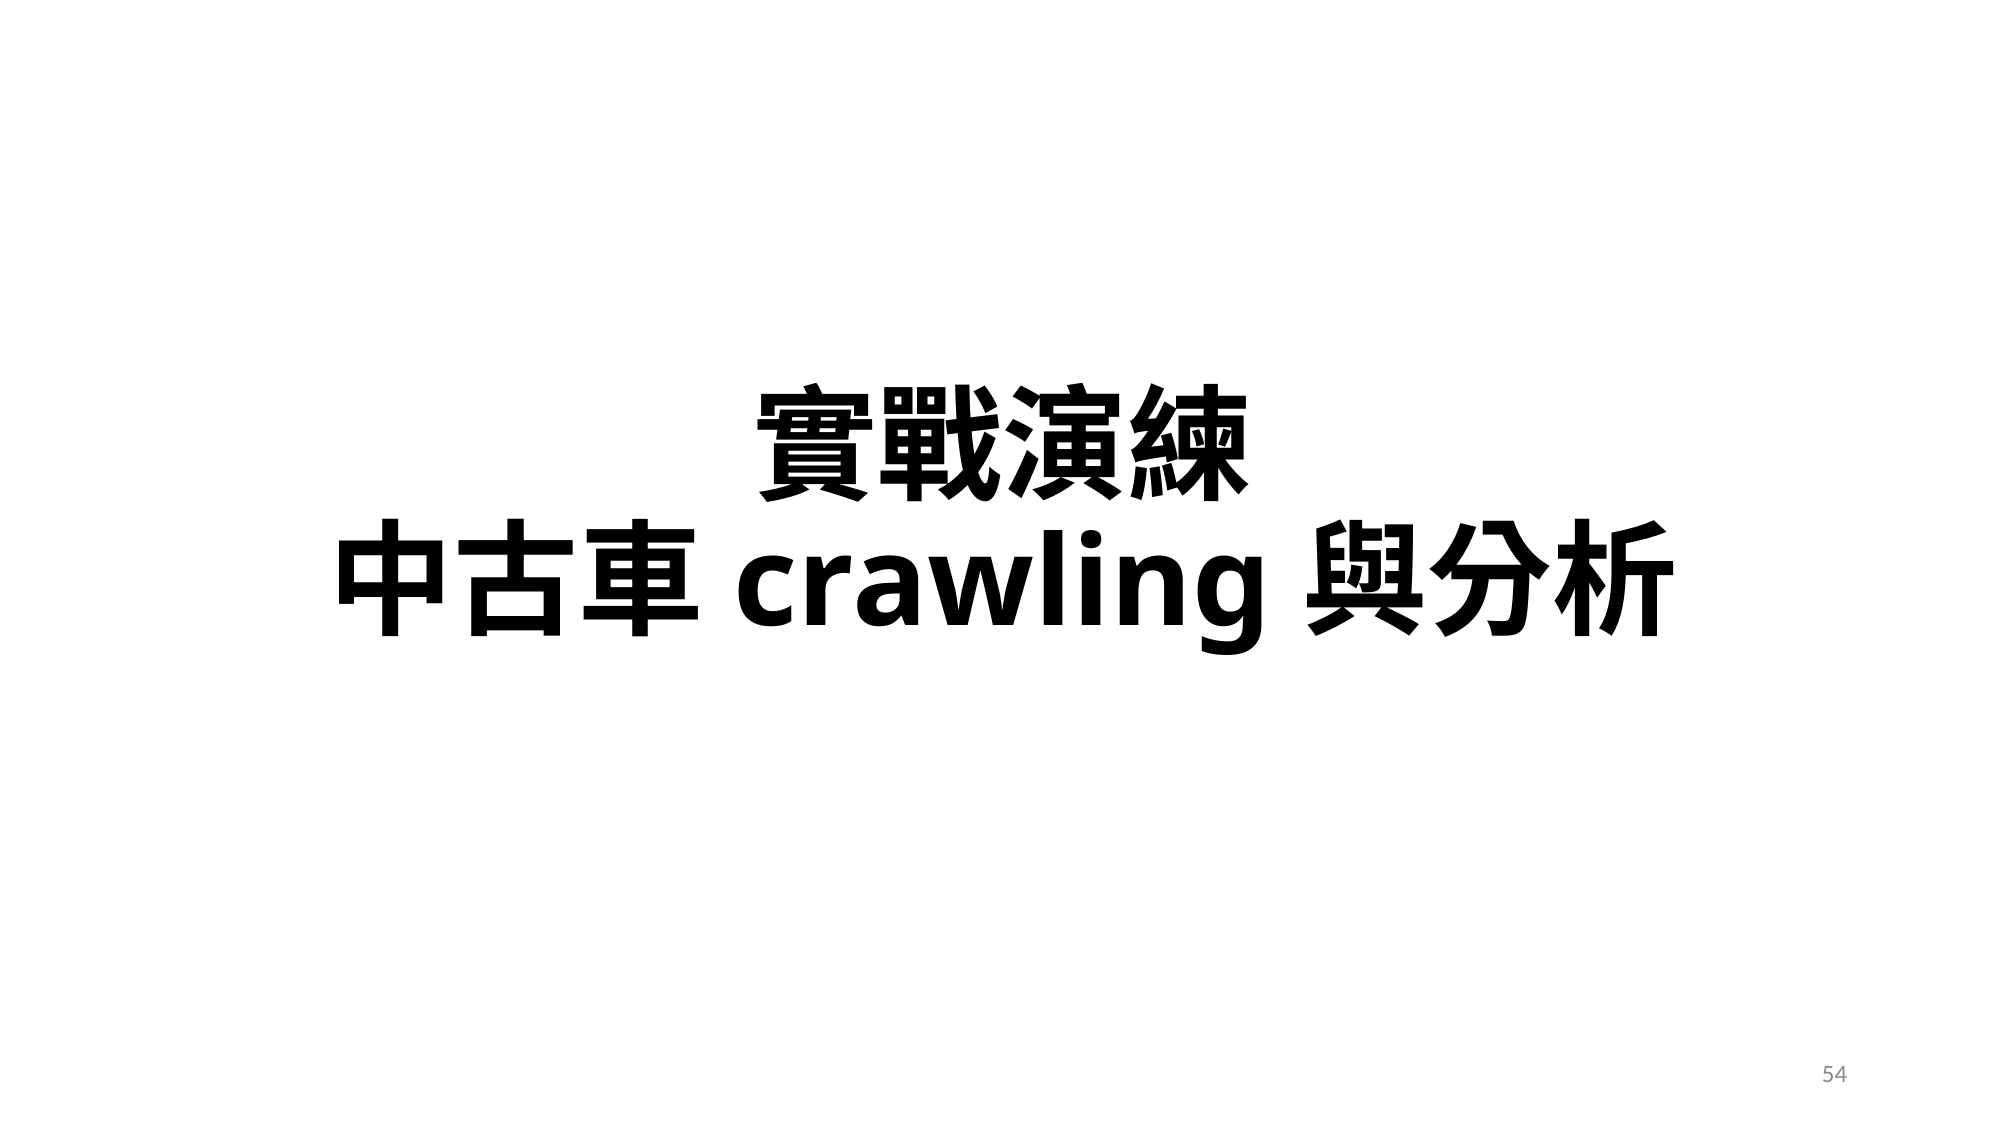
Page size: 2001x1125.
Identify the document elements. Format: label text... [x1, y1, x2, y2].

slide_number 54 [1412, 1042, 1863, 1103]
title 實戰演練 中古車crawling與分析 [270, 375, 1736, 722]
